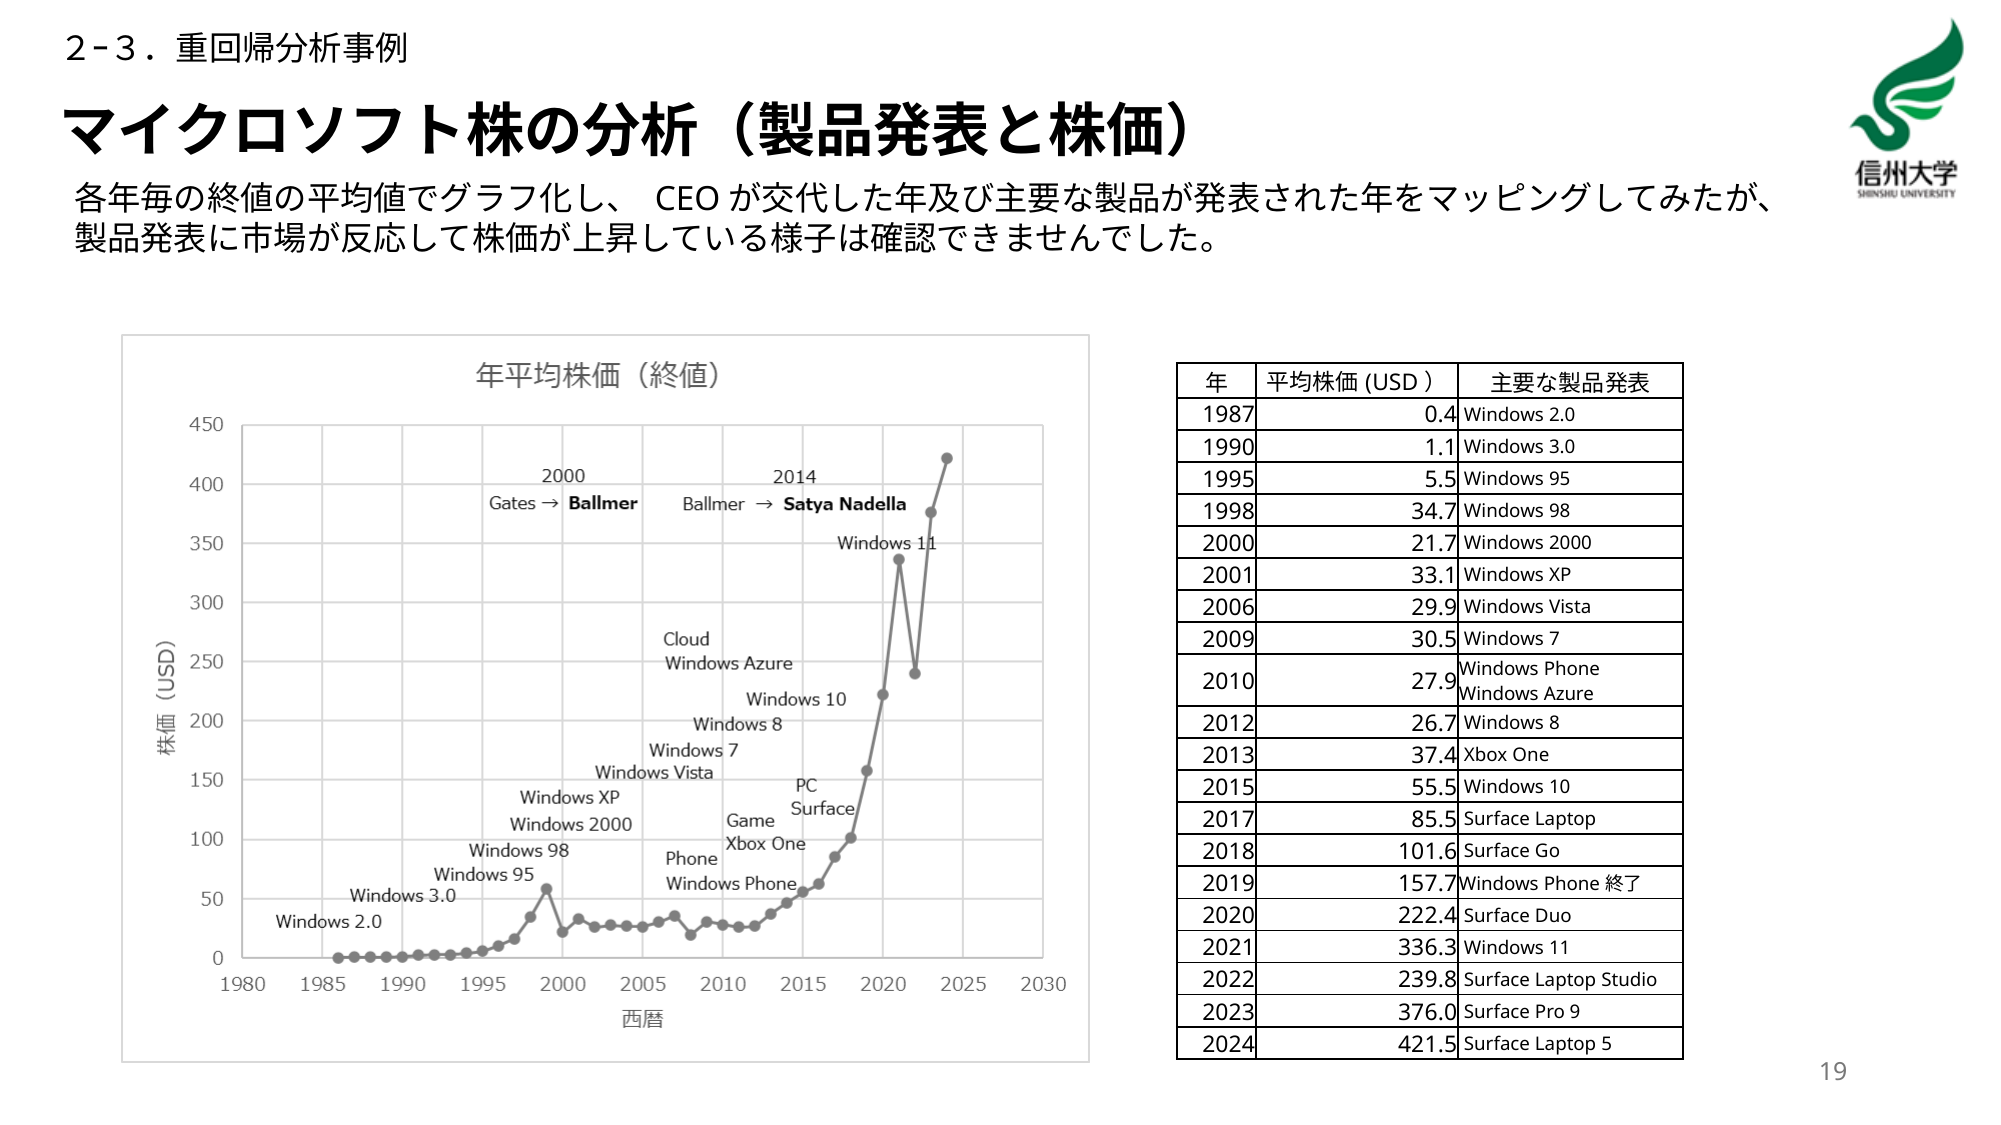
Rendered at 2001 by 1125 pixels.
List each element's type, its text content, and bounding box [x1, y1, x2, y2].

table_cell Windows 3.0 [1459, 431, 1682, 461]
table_header 主要な製品発表 [1459, 364, 1682, 397]
table_cell 2009 [1178, 623, 1255, 653]
table_cell 5.5 [1257, 463, 1457, 493]
table_cell 27.9 [1257, 655, 1457, 705]
table_cell Windows Vista [1459, 591, 1682, 621]
table_cell 1.1 [1257, 431, 1457, 461]
table_cell Surface Duo [1459, 899, 1682, 930]
table_cell Surface Pro 9 [1459, 995, 1682, 1026]
table_cell Windows 8 [1459, 707, 1682, 737]
table_cell 21.7 [1257, 527, 1457, 557]
table_cell Windows 7 [1459, 623, 1682, 653]
table_cell 2010 [1178, 655, 1255, 705]
table_cell 33.1 [1257, 559, 1457, 589]
table_cell 2021 [1178, 931, 1255, 962]
table_cell 1987 [1178, 399, 1255, 429]
table_cell Windows 98 [1459, 495, 1682, 525]
table_cell 2001 [1178, 559, 1255, 589]
table_cell Windows Phone終了 [1459, 867, 1682, 898]
table_cell 2023 [1178, 995, 1255, 1026]
table_cell 2022 [1178, 963, 1255, 994]
table_cell Windows 2000 [1459, 527, 1682, 557]
table_cell Windows 11 [1459, 931, 1682, 962]
table_cell Windows 2.0 [1459, 399, 1682, 429]
table_cell 29.9 [1257, 591, 1457, 621]
table_cell 2000 [1178, 527, 1255, 557]
table_cell 239.8 [1257, 963, 1457, 994]
table_cell 2012 [1178, 707, 1255, 737]
table_cell 1998 [1178, 495, 1255, 525]
table_cell 2006 [1178, 591, 1255, 621]
table_cell 1995 [1178, 463, 1255, 493]
table_cell 2015 [1178, 771, 1255, 801]
table_cell Surface Laptop Studio [1459, 963, 1682, 994]
table_cell 2013 [1178, 739, 1255, 769]
table_cell Windows Phone Windows Azure [1459, 655, 1682, 705]
text_box 各年毎の終値の平均値でグラフ化し、 CEOが交代した年及び主要な製品が発表された年をマッピングしてみたが、製品発表に市場が反応して株価が上昇している様子は確認できませんでした。 [59, 169, 1789, 265]
table_cell 376.0 [1257, 995, 1457, 1026]
table_cell 101.6 [1257, 835, 1457, 865]
table_cell Windows 95 [1459, 463, 1682, 493]
table_cell 55.5 [1257, 771, 1457, 801]
table_header 平均株価(USD） [1257, 364, 1457, 397]
table_cell Surface Go [1459, 835, 1682, 865]
table_cell 336.3 [1257, 931, 1457, 962]
table_cell 2018 [1178, 835, 1255, 865]
table_cell 37.4 [1257, 739, 1457, 769]
picture [120, 334, 1090, 1064]
title マイクロソフト株の分析（製品発表と株価） [44, 93, 1770, 193]
table_cell 2017 [1178, 803, 1255, 833]
table_cell 0.4 [1257, 399, 1457, 429]
table_cell Windows 10 [1459, 771, 1682, 801]
table_cell 157.7 [1257, 867, 1457, 898]
table_header 年 [1178, 364, 1255, 397]
table_cell 85.5 [1257, 803, 1457, 833]
table_cell Xbox One [1459, 739, 1682, 769]
slide_number 19 [1412, 1042, 1863, 1103]
table_cell 34.7 [1257, 495, 1457, 525]
table_cell Surface Laptop 5 [1459, 1028, 1682, 1042]
table_cell 222.4 [1257, 899, 1457, 930]
list ２ｰ３．重回帰分析事例 [44, 24, 1770, 85]
table_cell 421.5 [1257, 1028, 1457, 1058]
table_cell Surface Laptop [1459, 803, 1682, 833]
table_cell Windows XP [1459, 559, 1682, 589]
picture [1816, 13, 1989, 216]
table_cell 30.5 [1257, 623, 1457, 653]
table_cell 2020 [1178, 899, 1255, 930]
table_cell 2019 [1178, 867, 1255, 898]
table_cell 26.7 [1257, 707, 1457, 737]
table_cell 1990 [1178, 431, 1255, 461]
table_cell 2024 [1178, 1028, 1255, 1058]
